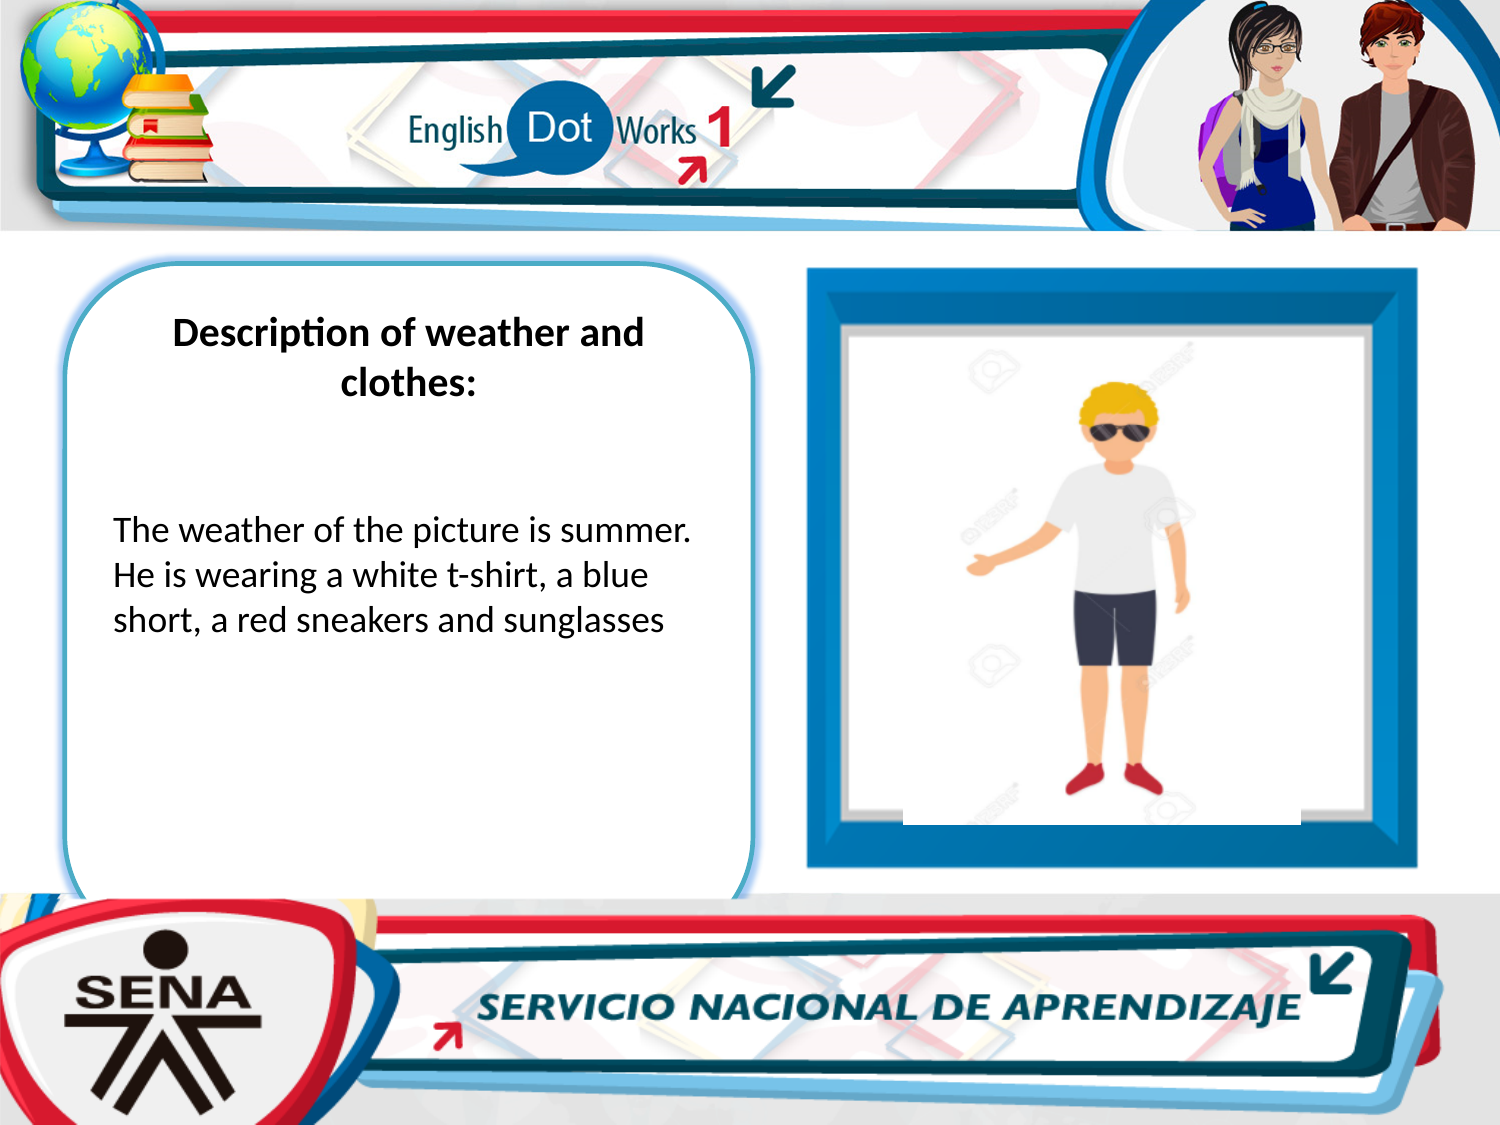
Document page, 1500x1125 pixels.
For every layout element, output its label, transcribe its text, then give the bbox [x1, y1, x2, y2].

picture [1112, 52, 1117, 60]
text_box Description of weather and clothes: The weather of the picture is summer. He is wearing a white t-shirt, a blue short, a red sneakers and sunglasses [62, 261, 756, 896]
picture [0, 0, 1500, 1125]
picture [1120, 38, 1125, 48]
